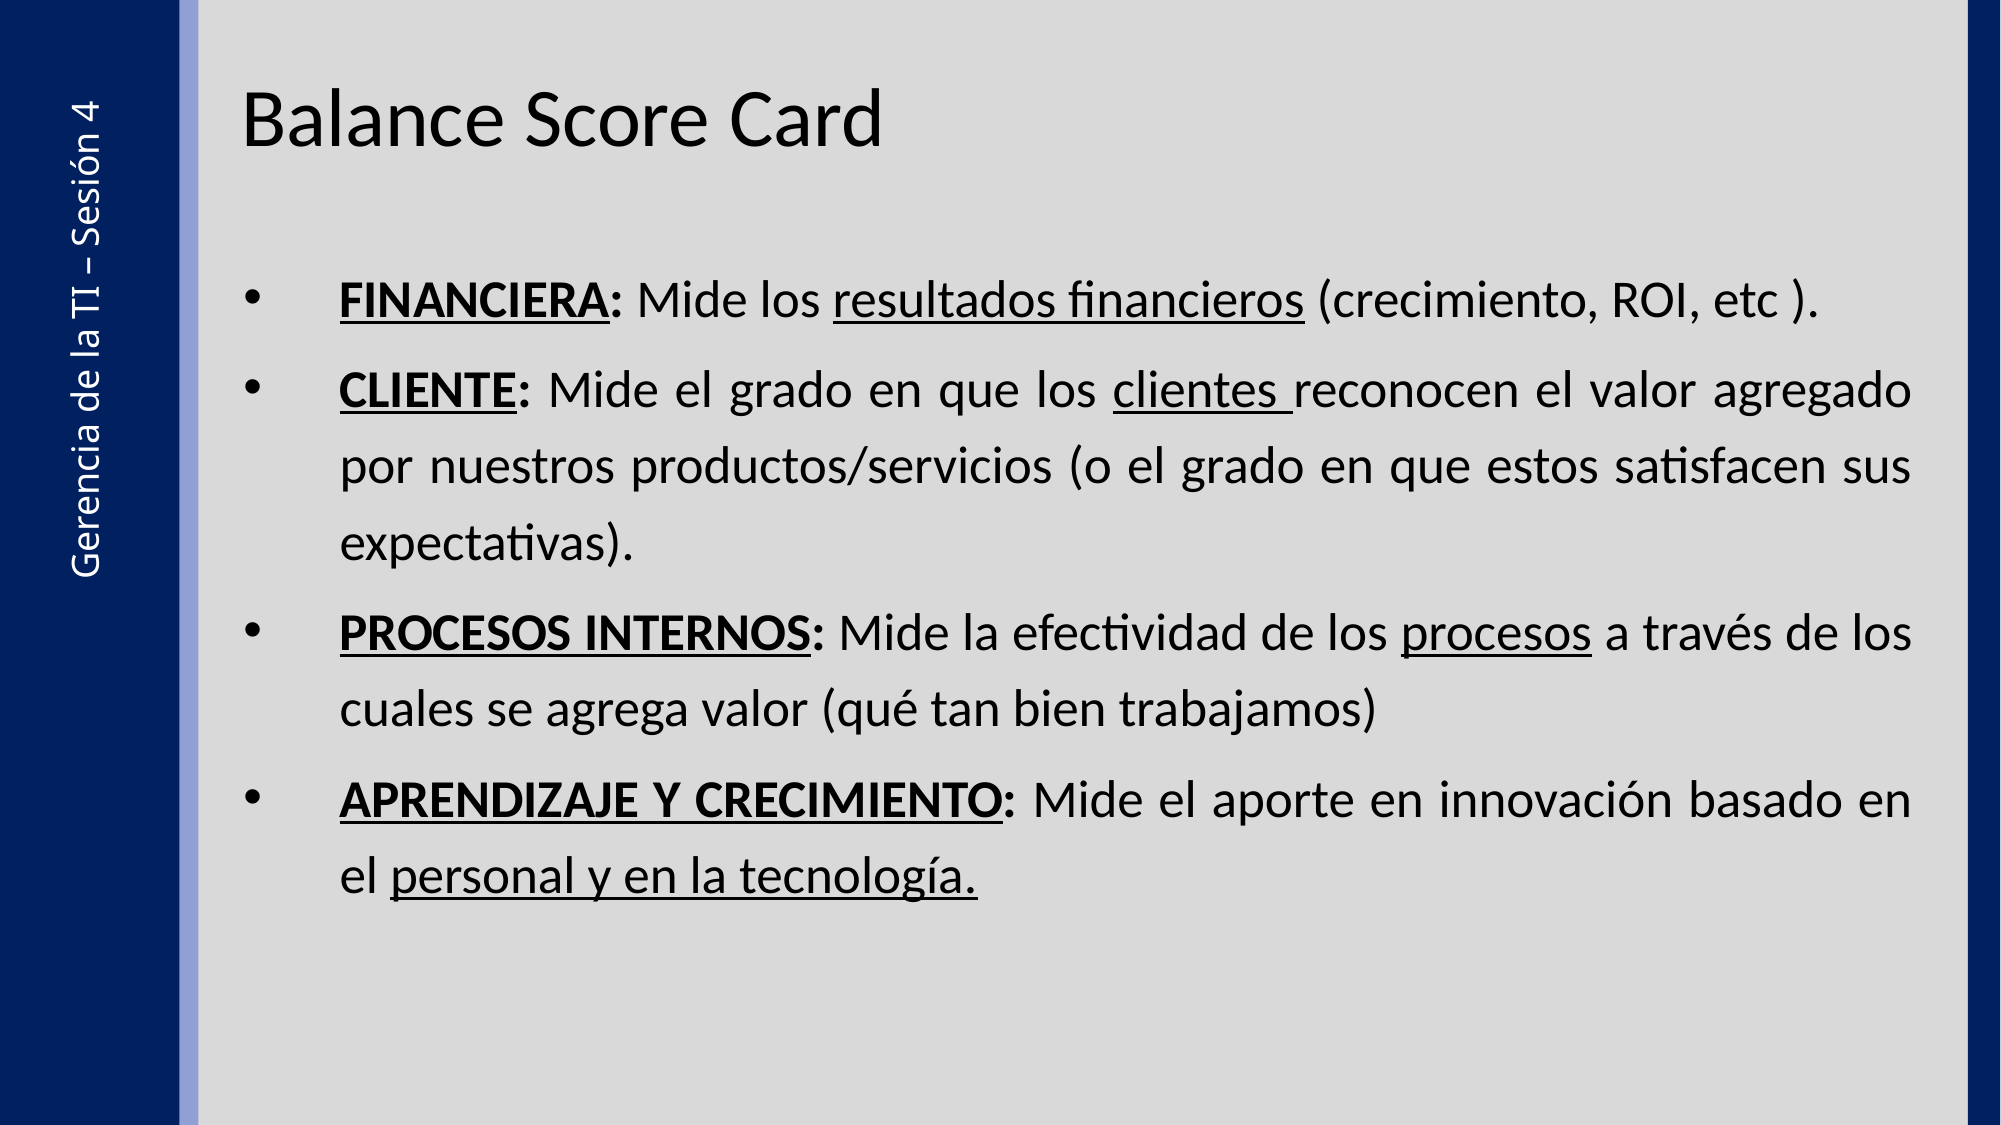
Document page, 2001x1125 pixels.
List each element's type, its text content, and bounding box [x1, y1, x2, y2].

title Balance Score Card [221, 75, 2000, 191]
list FINANCIERA: Mide los resultados financieros (crecimiento, ROI, etc ). CLIENTE: Mide el grado en que los clientes reconocen el valor agregado por nuestros productos/servicios (o el grado en que estos satisfacen sus expectativas). PROCESOS INTERNOS: Mide la efectividad de los procesos a través de los cuales se agrega valor (qué tan bien trabajamos) APRENDIZAJE Y CRECIMIENTO: Mide el aporte en innovación basado en el personal y en la tecnología. [221, 241, 1933, 922]
text_box Gerencia de la TI – Sesión 4 [54, 85, 114, 1096]
